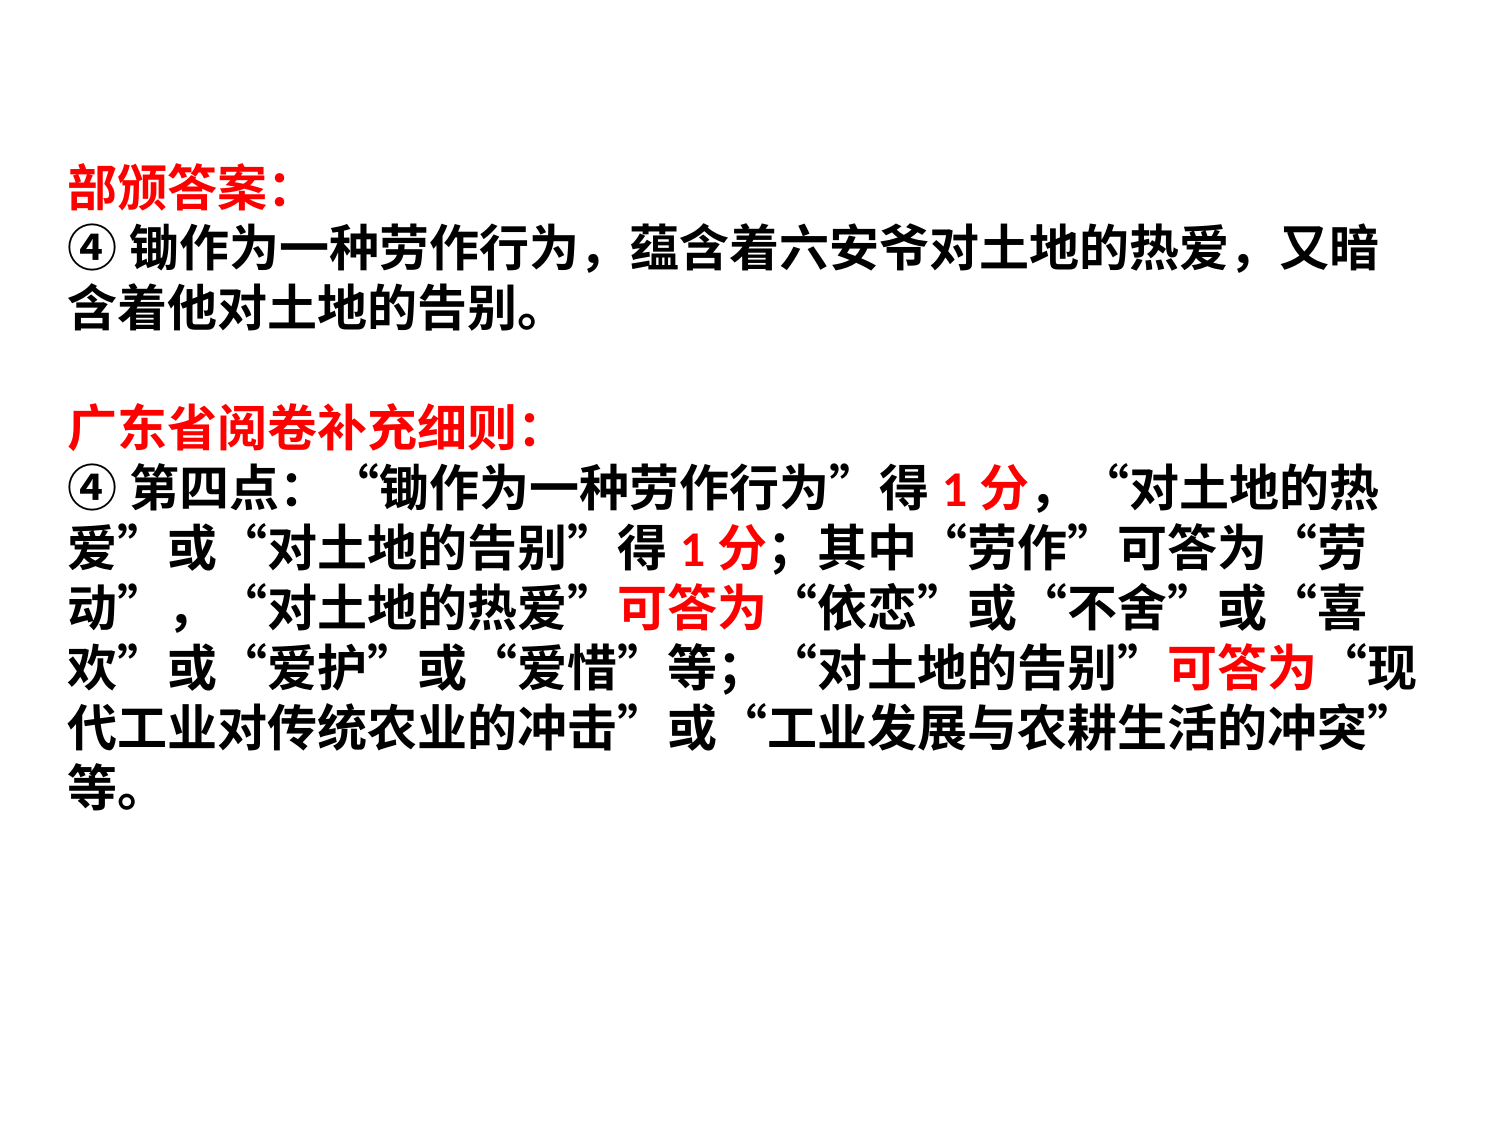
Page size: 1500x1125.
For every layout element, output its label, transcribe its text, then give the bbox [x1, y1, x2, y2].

text_box 部颁答案： ④锄作为一种劳作行为，蕴含着六安爷对土地的热爱，又暗含着他对土地的告别。 广东省阅卷补充细则： ④第四点：“锄作为一种劳作行为”得1分，“对土地的热爱”或“对土地的告别”得1分；其中“劳作”可答为“劳动”，“对土地的热爱”可答为“依恋”或“不舍”或“喜欢”或“爱护”或“爱惜”等；“对土地的告别”可答为“现代工业对传统农业的冲击”或“工业发展与农耕生活的冲突”等。 [53, 148, 1442, 884]
